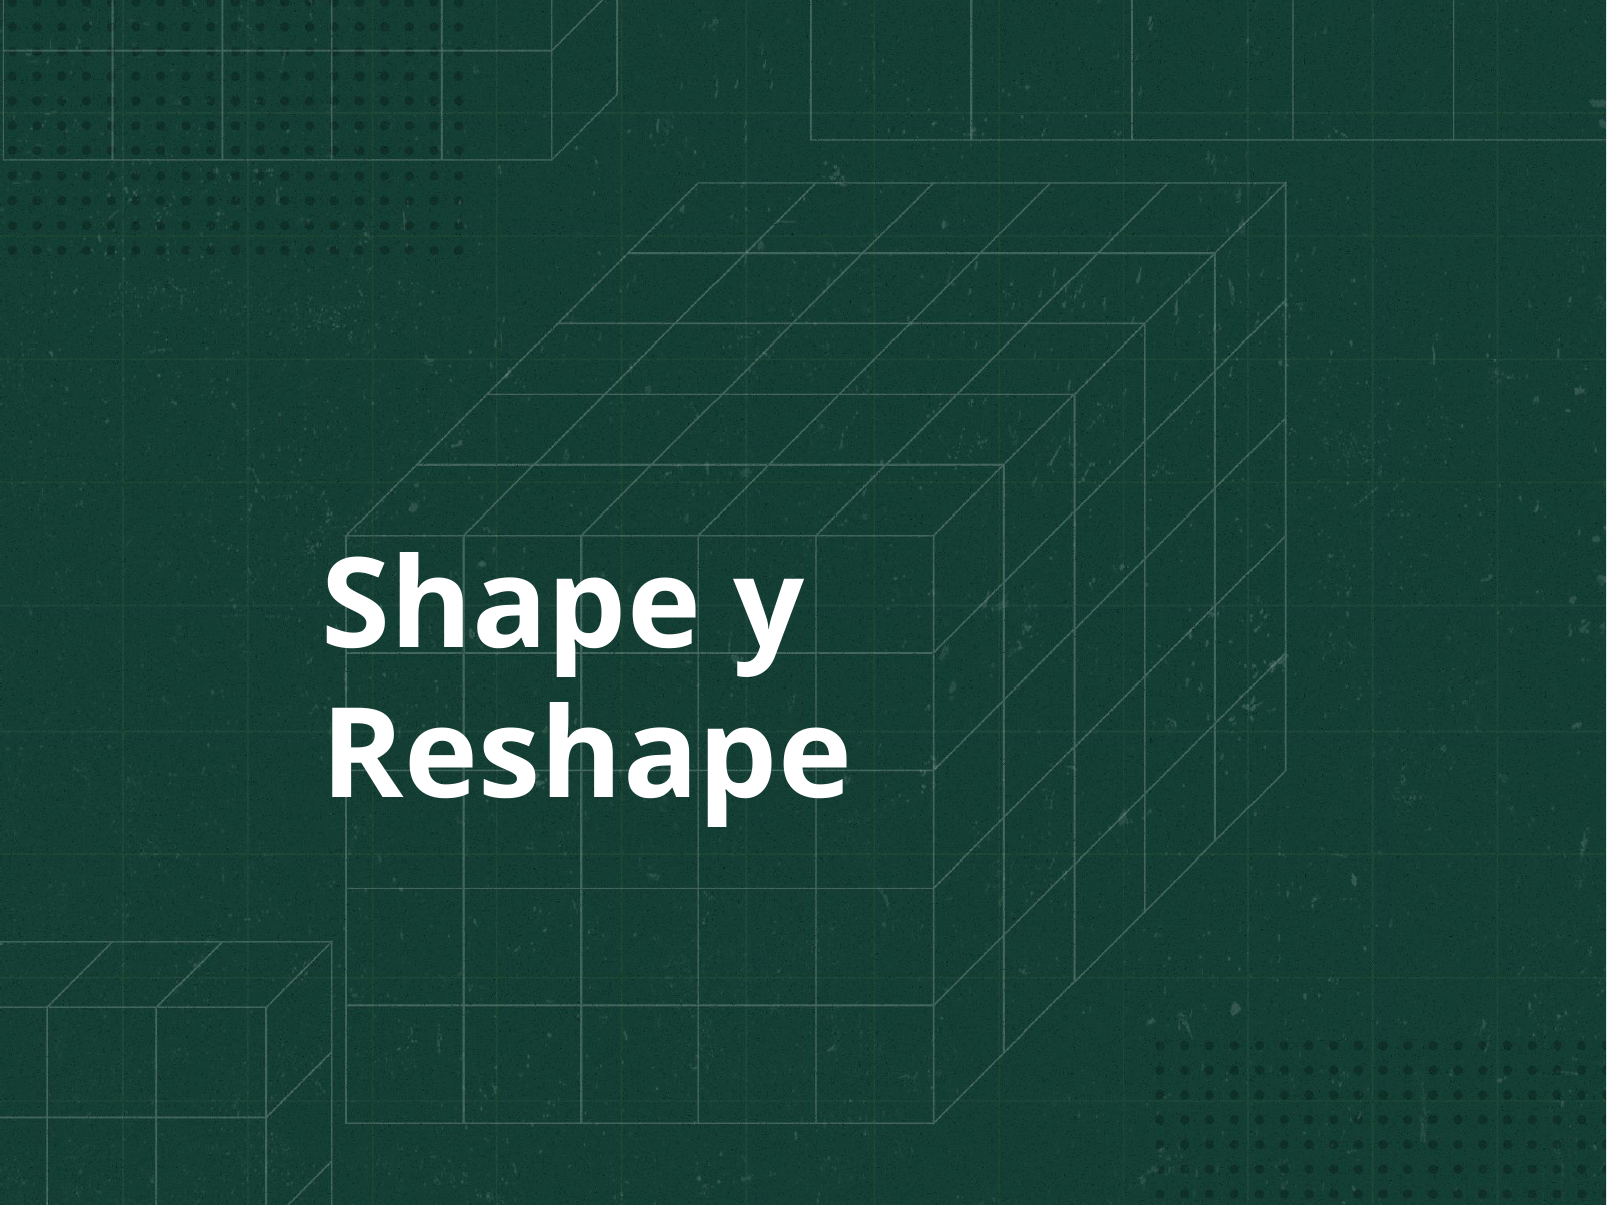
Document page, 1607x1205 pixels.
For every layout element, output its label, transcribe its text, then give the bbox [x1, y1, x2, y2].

title Shape y Reshape [319, 520, 1286, 823]
picture [0, 0, 1607, 1205]
